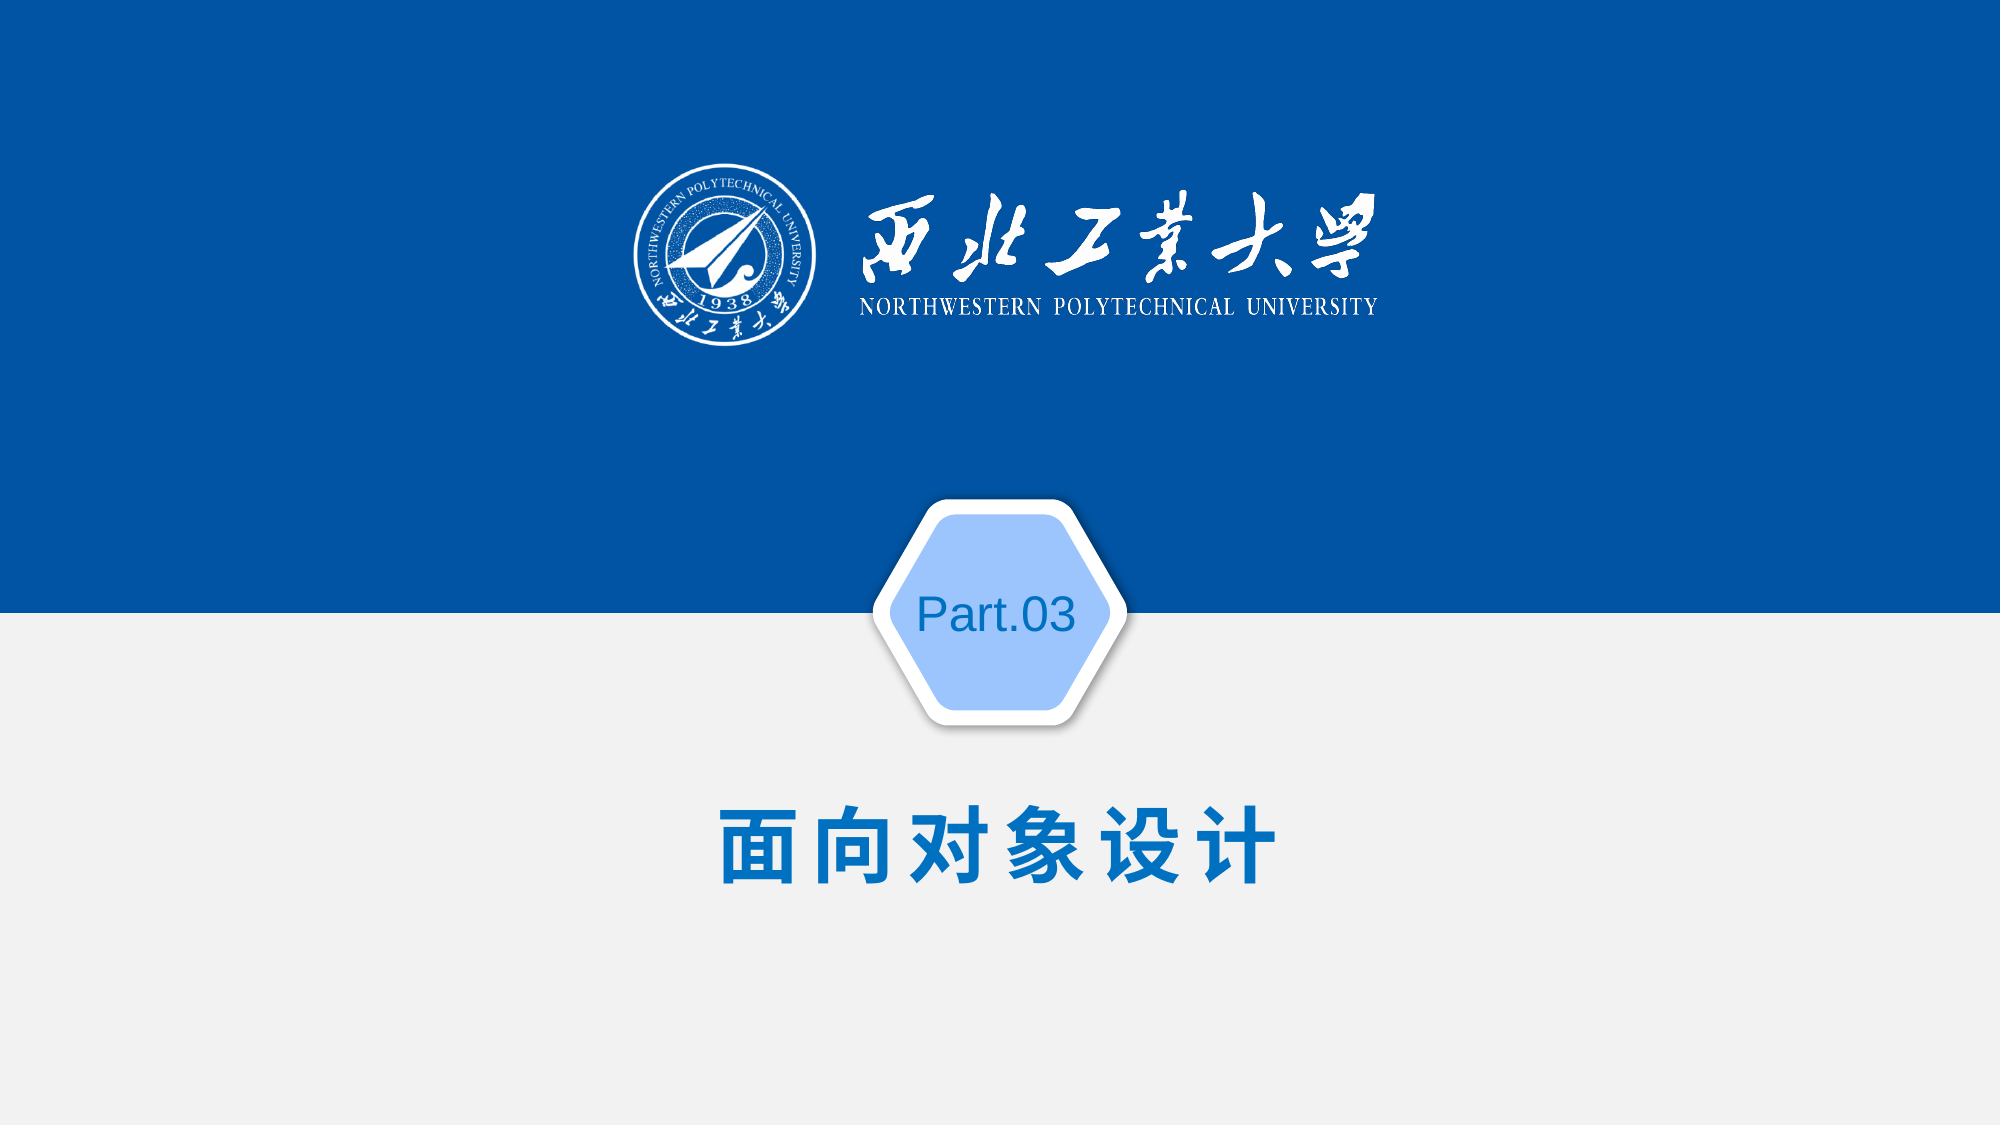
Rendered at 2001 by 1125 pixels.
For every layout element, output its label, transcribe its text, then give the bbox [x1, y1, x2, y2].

picture [839, 120, 1380, 388]
text_box 面向对象设计 [450, 785, 1544, 901]
text_box [0, 0, 2000, 614]
picture [620, 150, 829, 359]
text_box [872, 499, 1127, 726]
